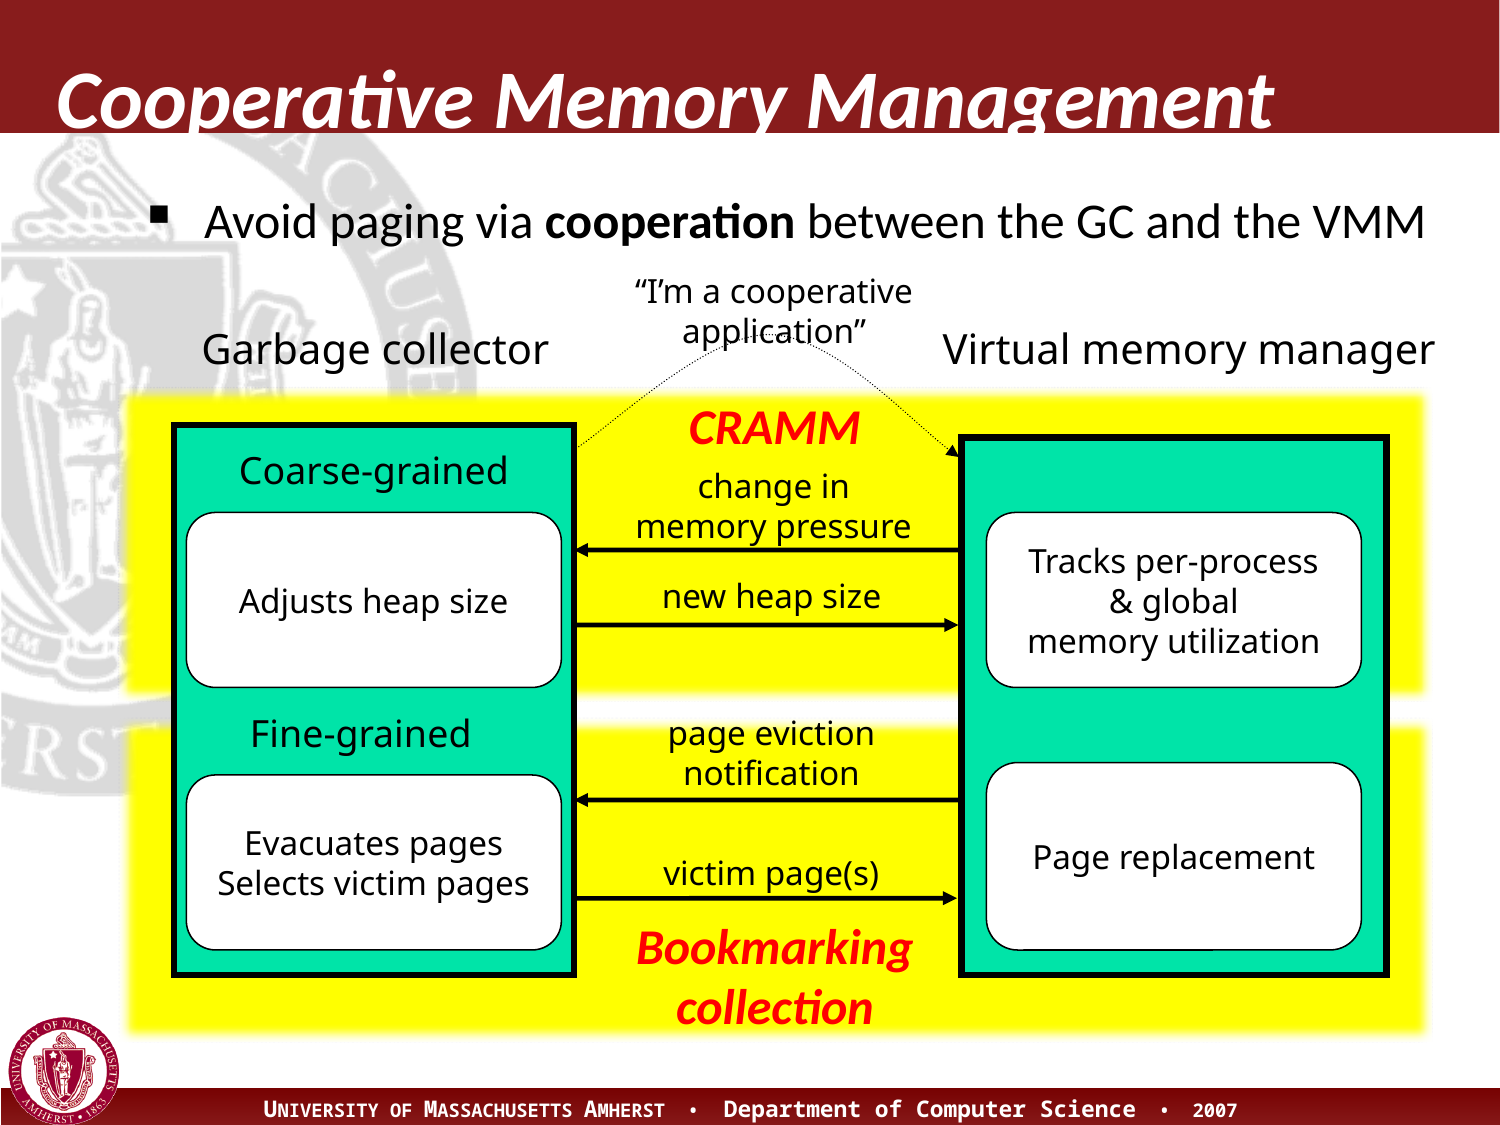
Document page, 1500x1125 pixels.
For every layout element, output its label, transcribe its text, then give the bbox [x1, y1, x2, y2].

title Cooperative Memory Management [41, 18, 1476, 153]
picture [0, 133, 1500, 1125]
text_box Avoid paging via cooperation between the GC and the VMM [132, 192, 1500, 975]
text_box Bookmarking collection [136, 975, 1417, 1026]
